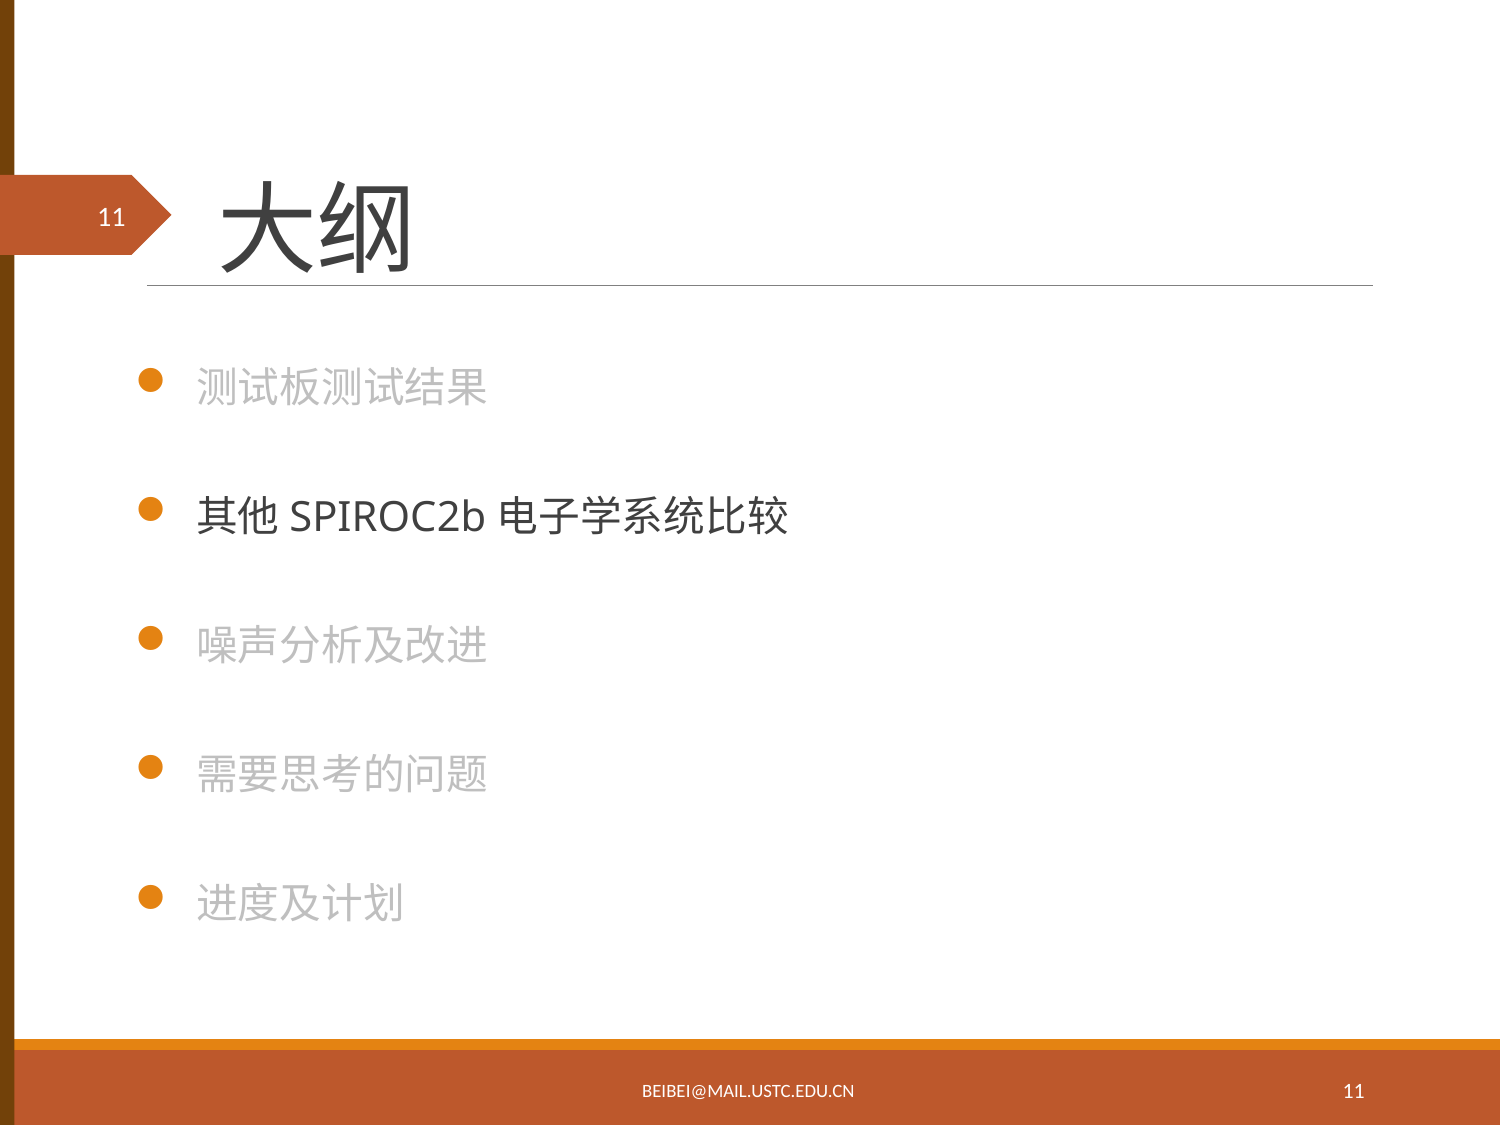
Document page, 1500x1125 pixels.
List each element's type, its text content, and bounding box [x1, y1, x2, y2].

list 测试板测试结果 其他SPIROC2b电子学系统比较 噪声分析及改进 需要思考的问题 进度及计划 [135, 302, 1373, 963]
title 大纲 [202, 55, 1441, 294]
slide_number 11 [1218, 1059, 1380, 1120]
footer BEIBEI@MAIL.USTC.EDU.CN [453, 1059, 1047, 1120]
